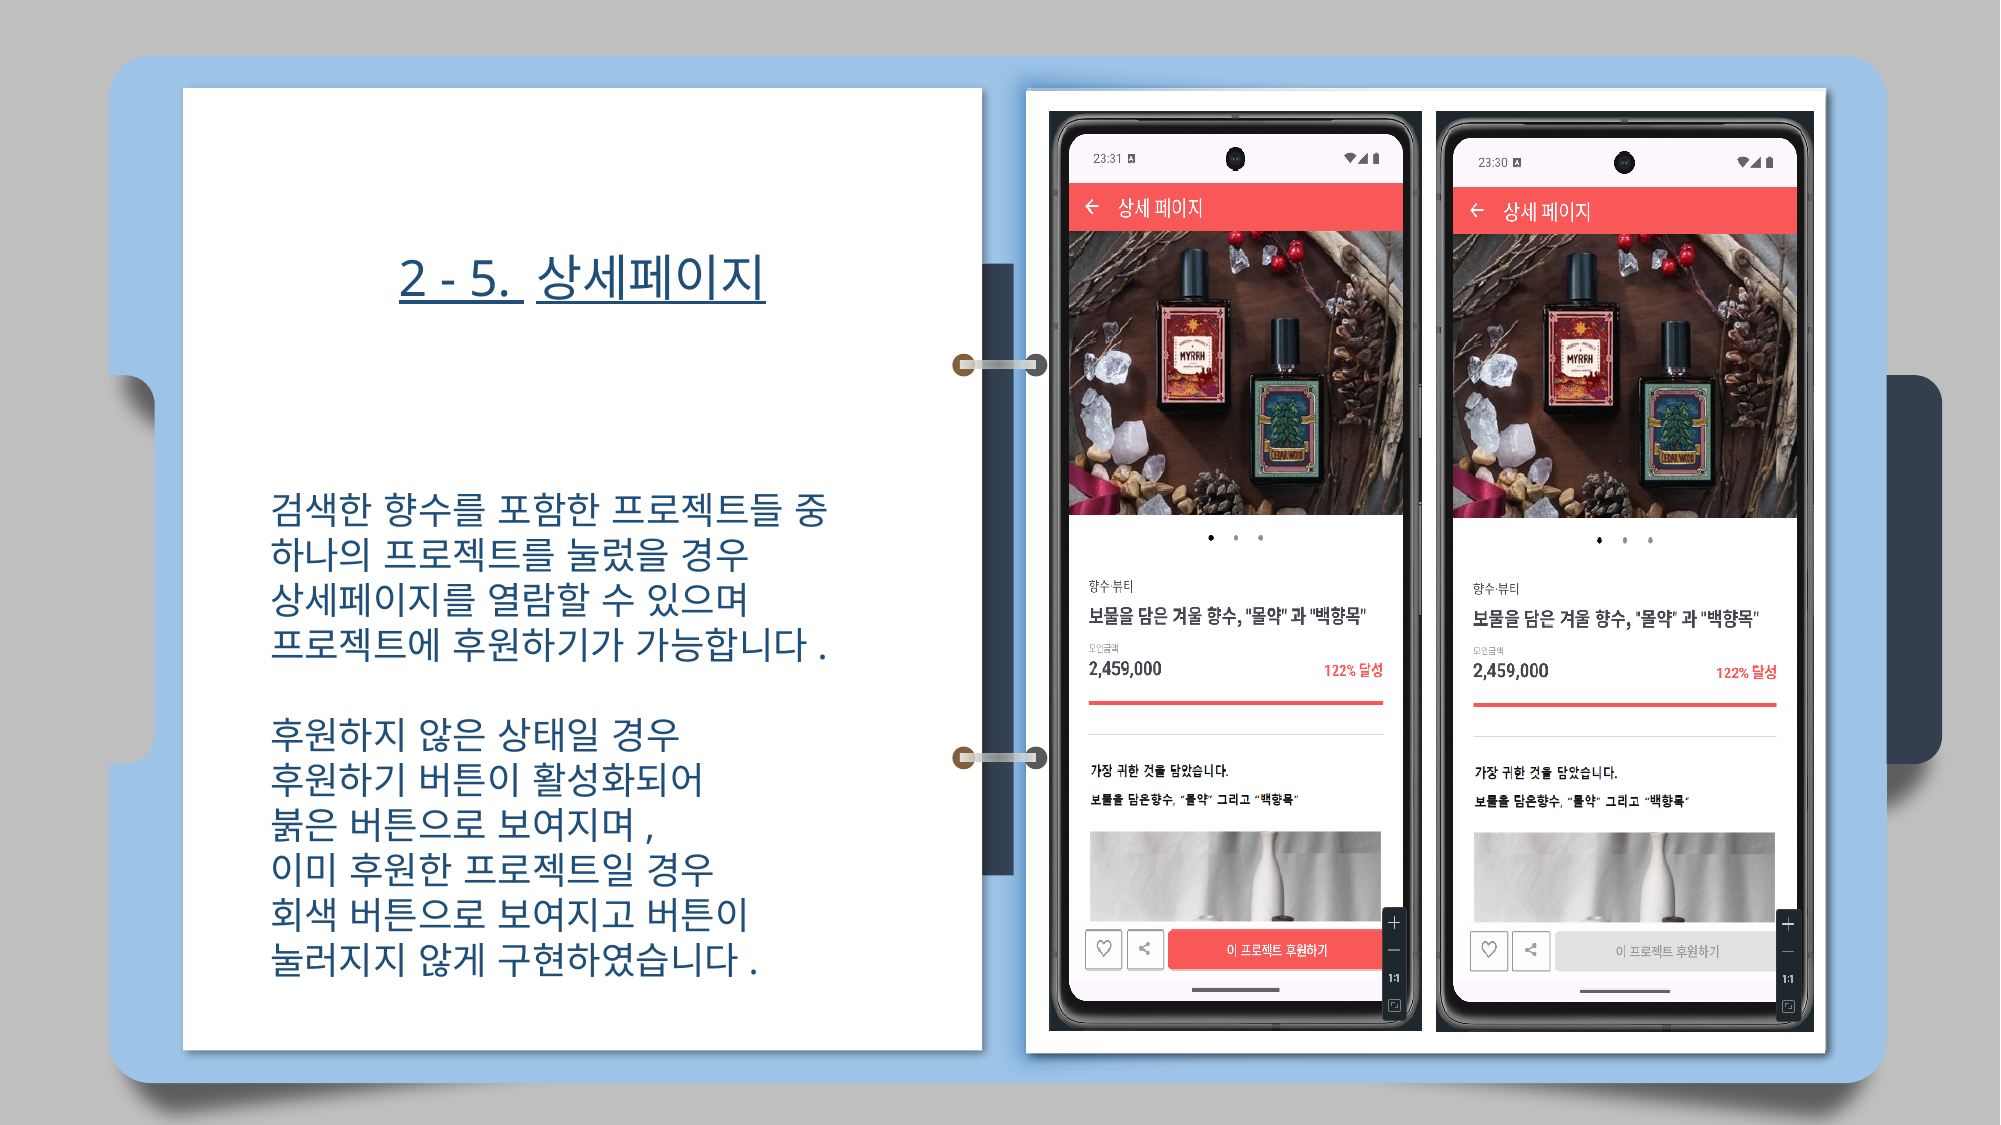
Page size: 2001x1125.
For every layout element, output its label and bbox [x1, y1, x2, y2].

text_box [99, 55, 1954, 1116]
picture [1049, 111, 1422, 1031]
picture [1436, 111, 1814, 1032]
